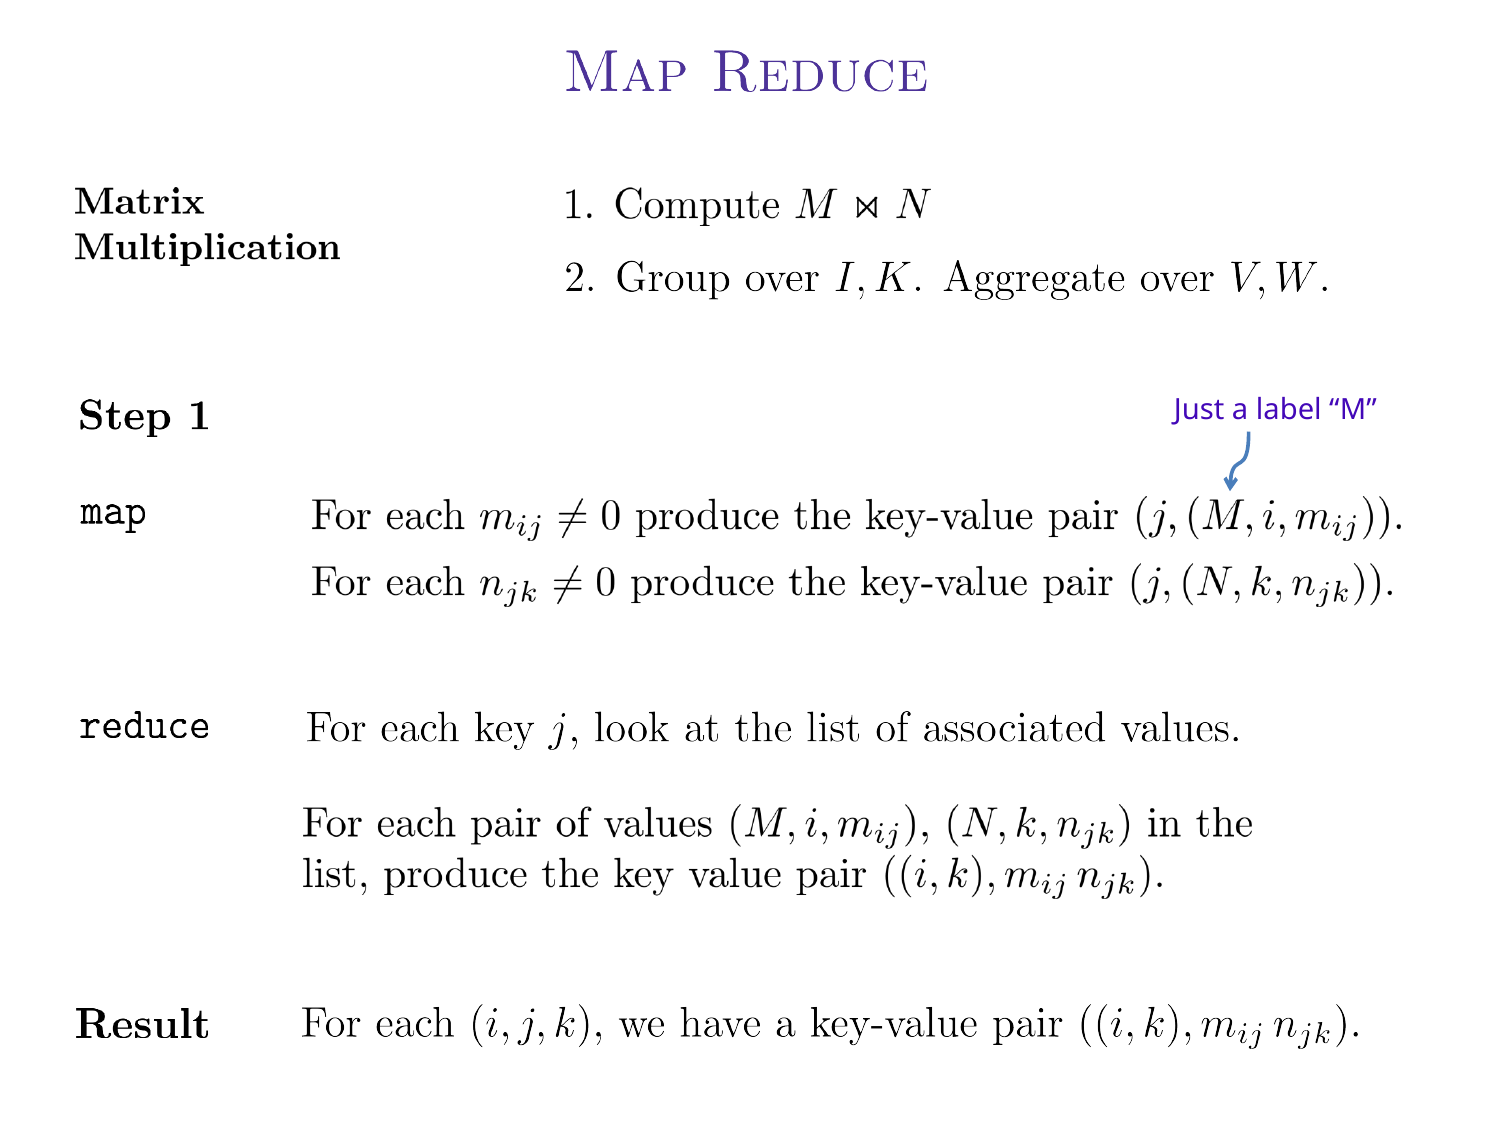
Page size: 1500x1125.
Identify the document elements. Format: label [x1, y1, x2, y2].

picture [565, 50, 927, 92]
picture [312, 496, 1401, 541]
picture [565, 187, 931, 226]
picture [303, 804, 1252, 899]
picture [312, 562, 1393, 608]
picture [566, 260, 1327, 300]
picture [80, 399, 209, 437]
picture [80, 504, 145, 533]
picture [76, 1008, 208, 1038]
picture [80, 711, 209, 738]
picture [301, 1004, 1358, 1049]
picture [74, 187, 340, 266]
picture [306, 711, 1239, 750]
text_box [1151, 382, 1400, 492]
